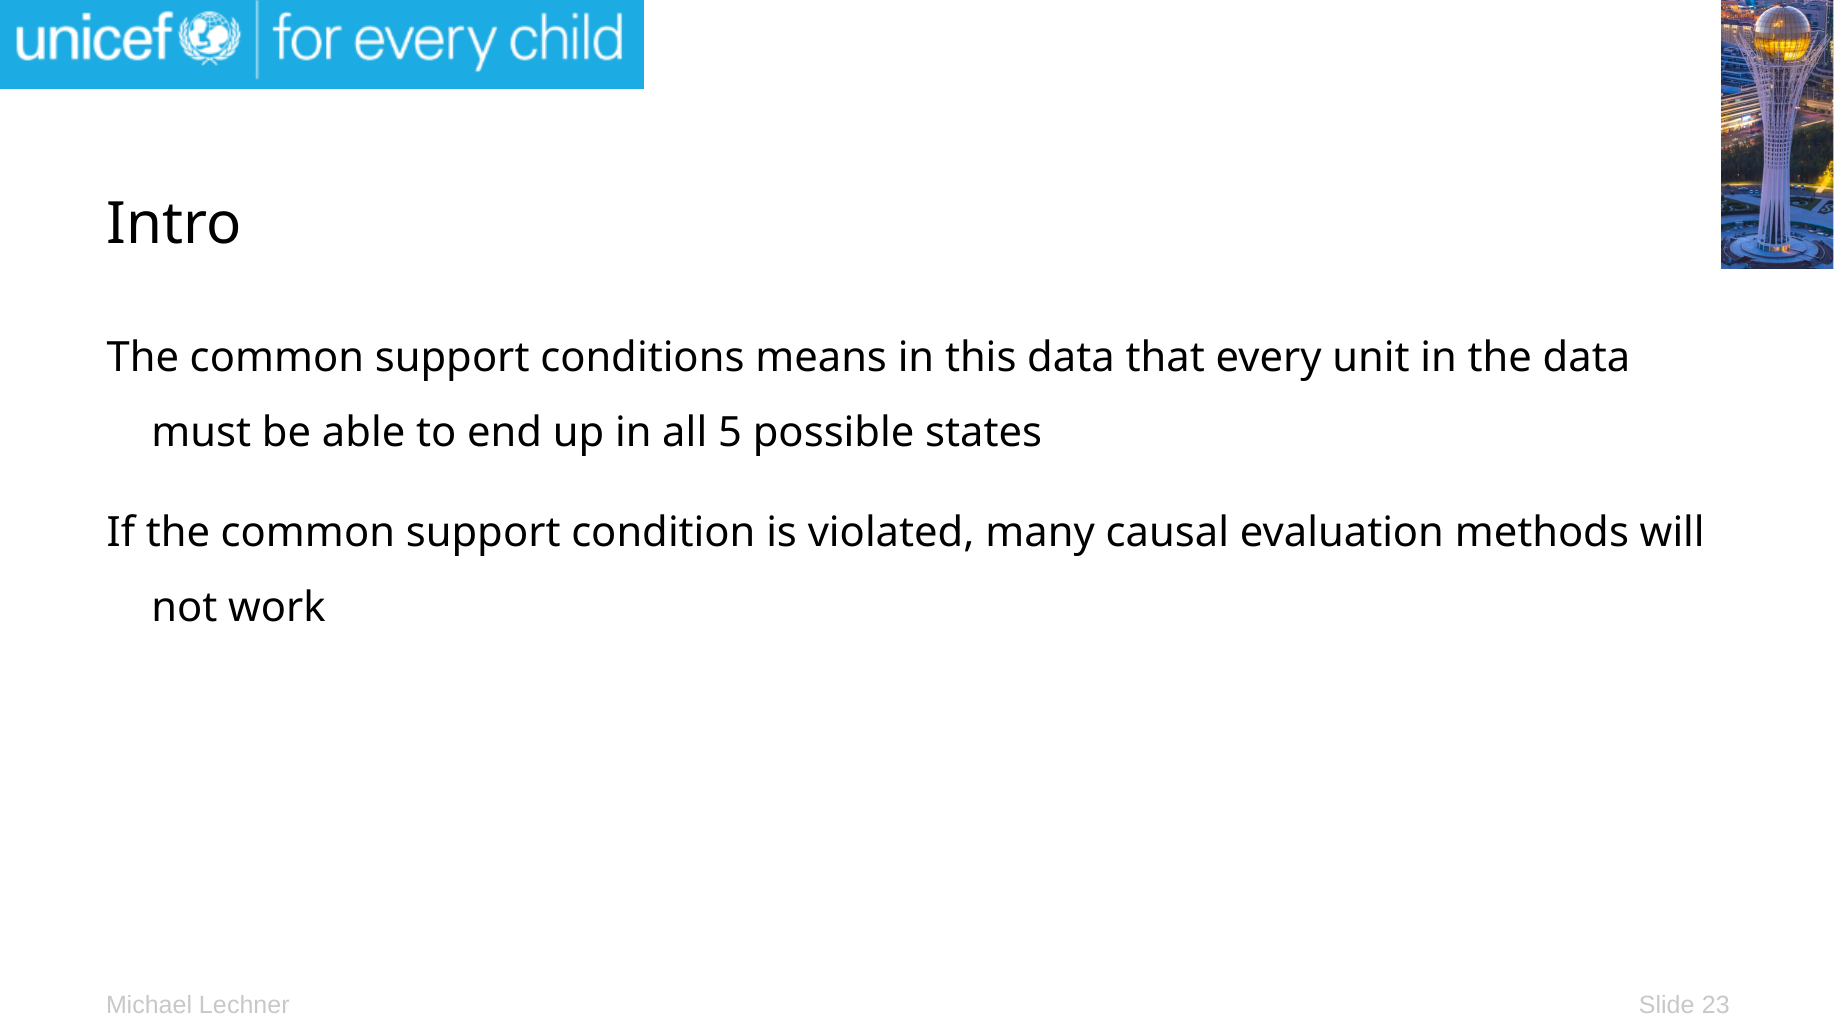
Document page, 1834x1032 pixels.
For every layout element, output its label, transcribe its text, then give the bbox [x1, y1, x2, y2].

slide_number Slide 23 [1332, 976, 1745, 1032]
footer Michael Lechner [91, 976, 710, 1032]
list The common support conditions means in this data that every unit in the data must be able to end up in all 5 possible states If the common support condition is violated, many causal evaluation methods will not work [91, 296, 1742, 941]
picture [0, 0, 644, 89]
picture [1721, 0, 1834, 269]
title Intro [91, 173, 1803, 268]
